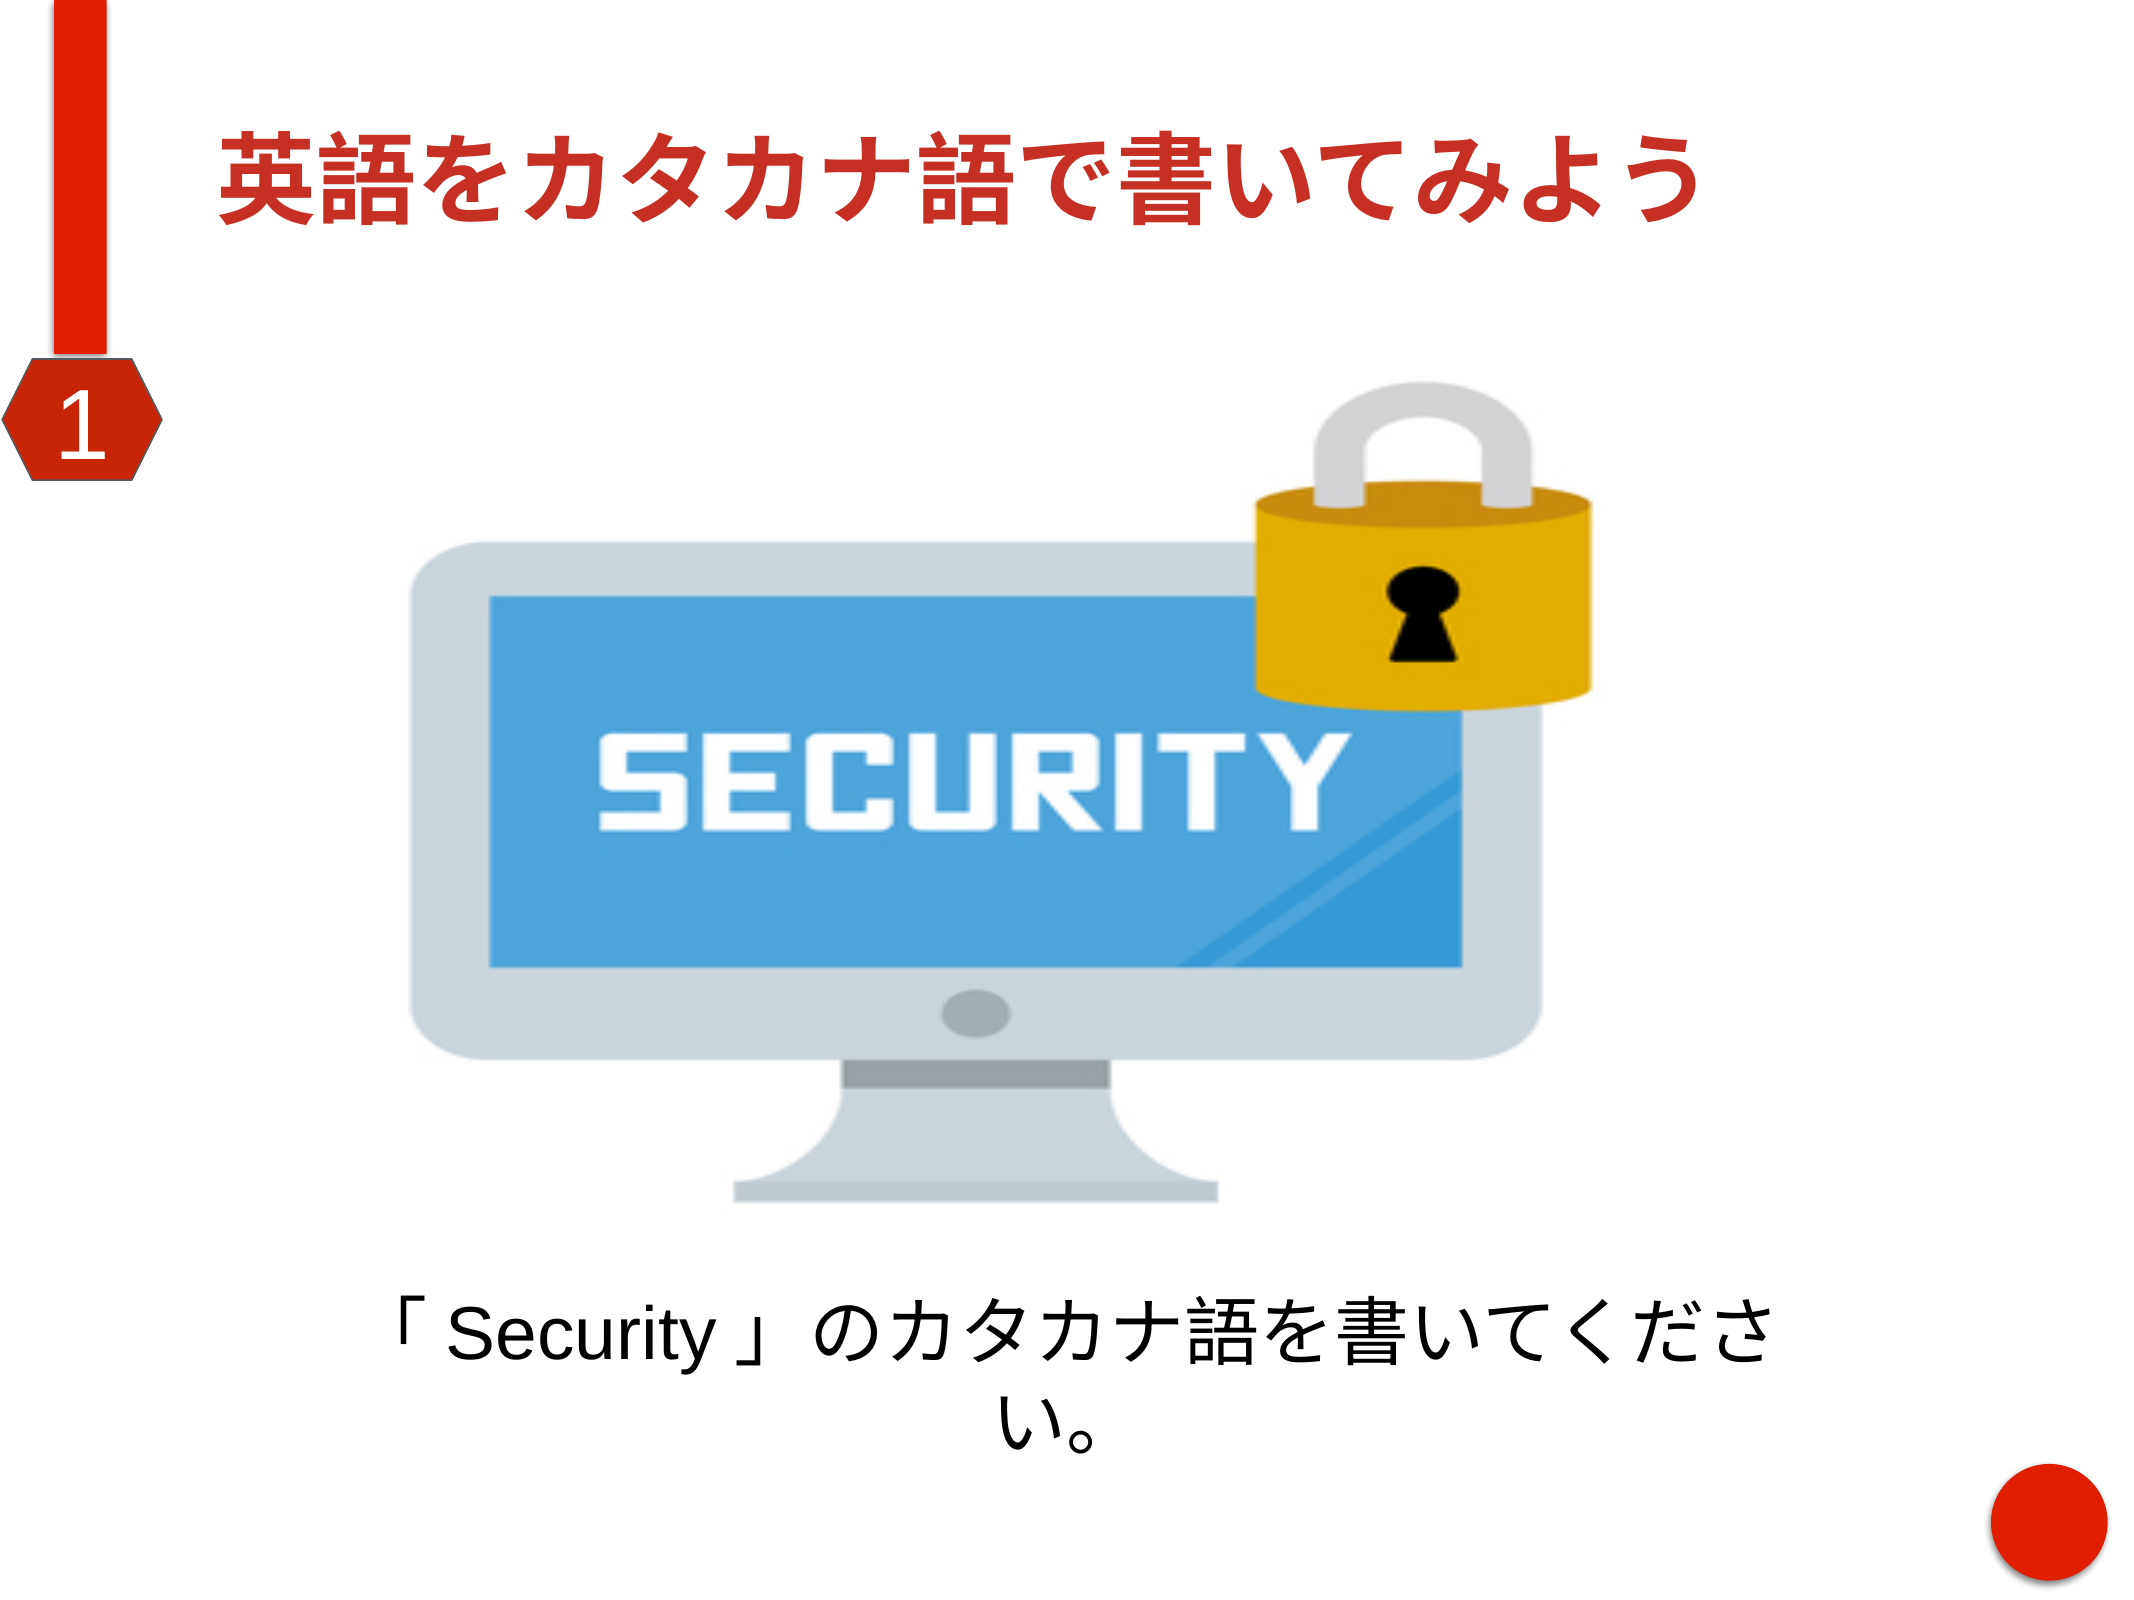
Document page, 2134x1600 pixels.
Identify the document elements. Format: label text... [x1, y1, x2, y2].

text_box 「Security」のカタカナ語を書いてください。 [269, 1269, 1864, 1480]
text_box 1 [2, 358, 163, 481]
picture [352, 341, 1651, 1244]
title 英語をカタカナ語で書いてみよう [208, 11, 1927, 343]
